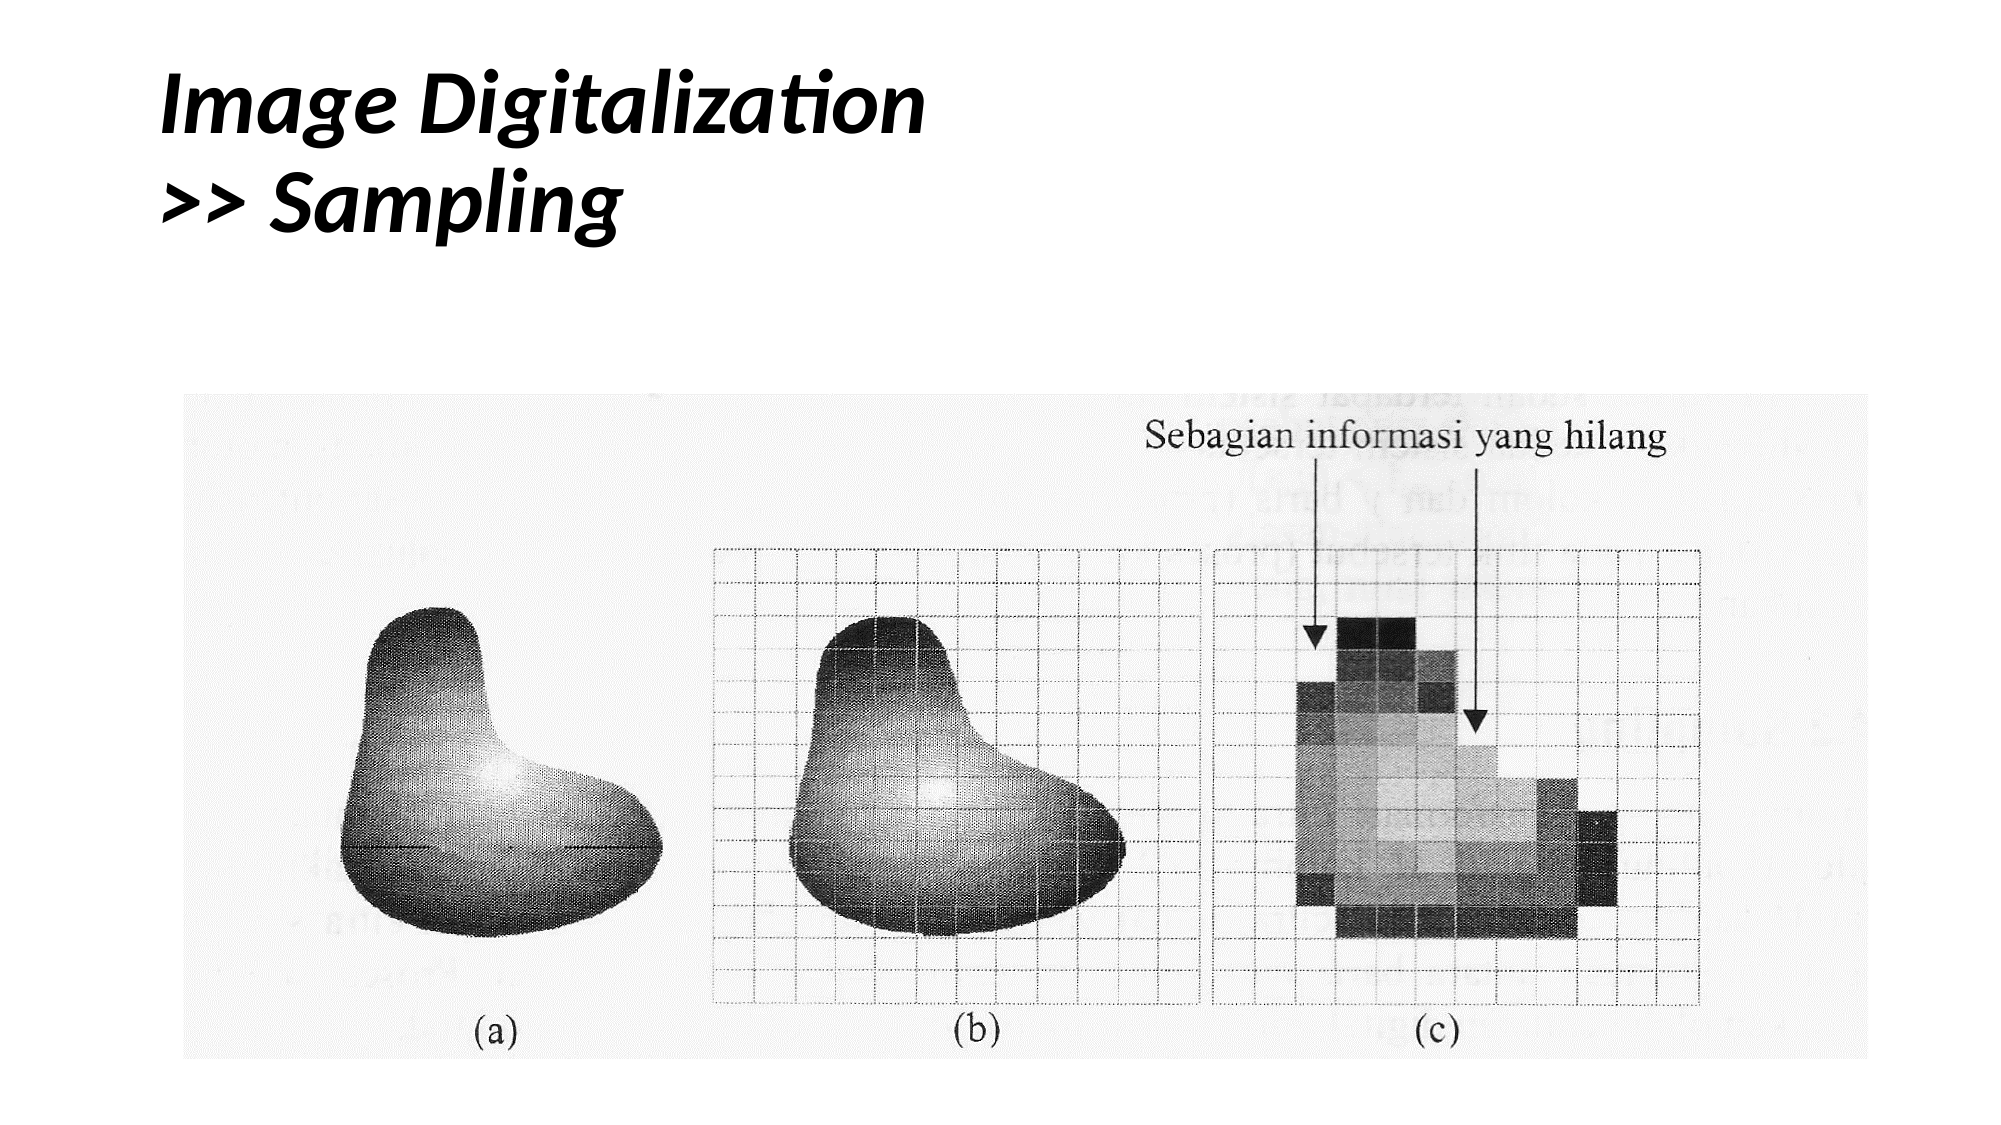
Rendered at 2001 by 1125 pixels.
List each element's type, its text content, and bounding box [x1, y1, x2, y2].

text_box Image Digitalization >> Sampling [143, 44, 1869, 262]
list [182, 393, 1869, 1059]
